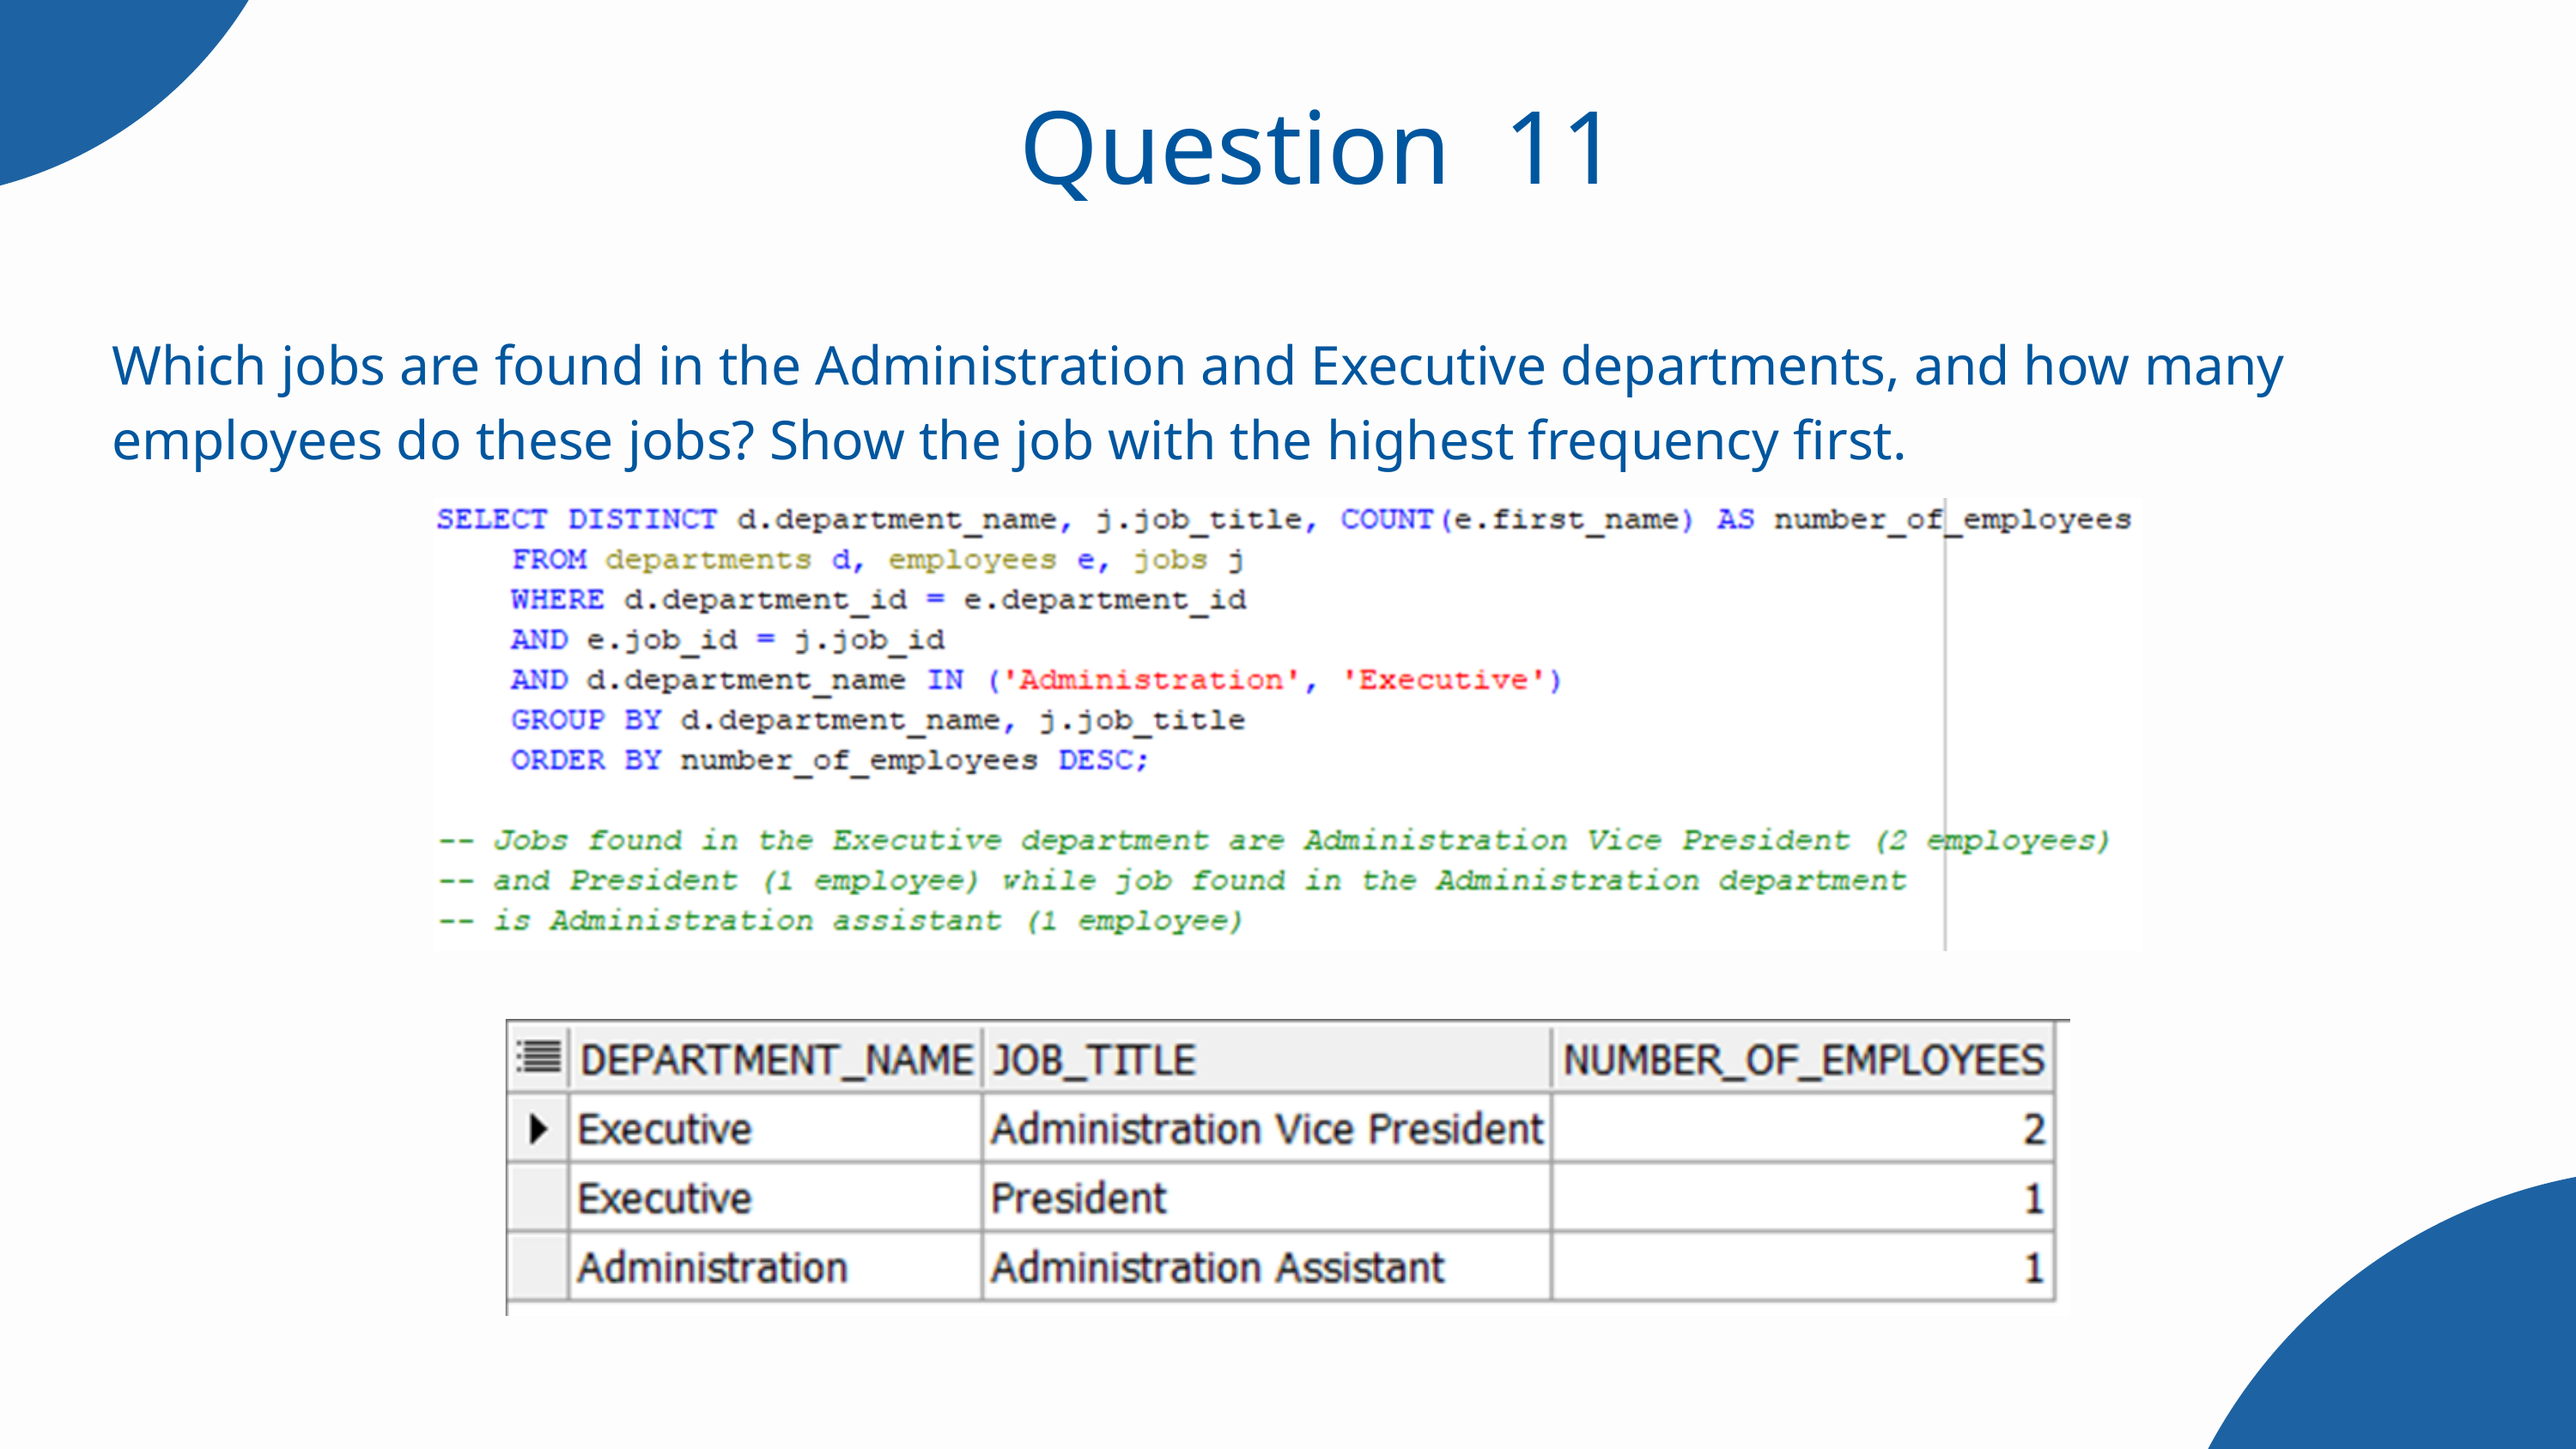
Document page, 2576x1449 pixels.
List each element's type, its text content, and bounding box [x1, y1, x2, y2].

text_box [2146, 1167, 2576, 1449]
text_box [434, 546, 2142, 951]
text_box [0, 0, 311, 200]
text_box Question 11 [964, 63, 1674, 204]
text_box [505, 1019, 2070, 1316]
text_box Which jobs are found in the Administration and Executive departments, and how many employees do these jobs? Show the job with the highest frequency first. [112, 320, 2464, 546]
